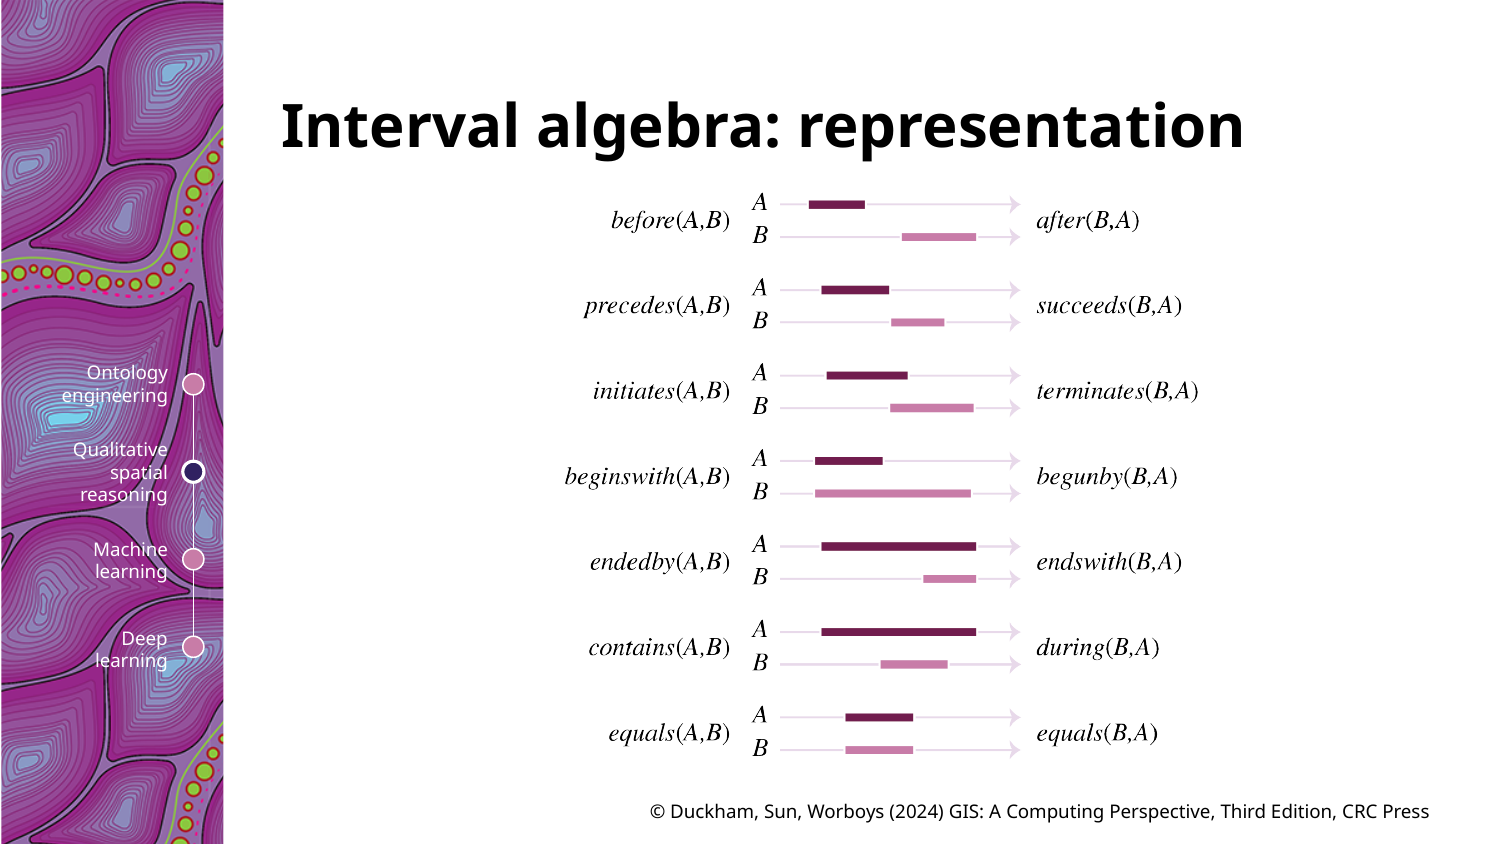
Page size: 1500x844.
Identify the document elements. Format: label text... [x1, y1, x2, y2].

picture [564, 188, 1200, 764]
title Interval algebra: representation [266, 72, 1449, 176]
text_box [182, 461, 204, 483]
picture [1, 0, 224, 844]
